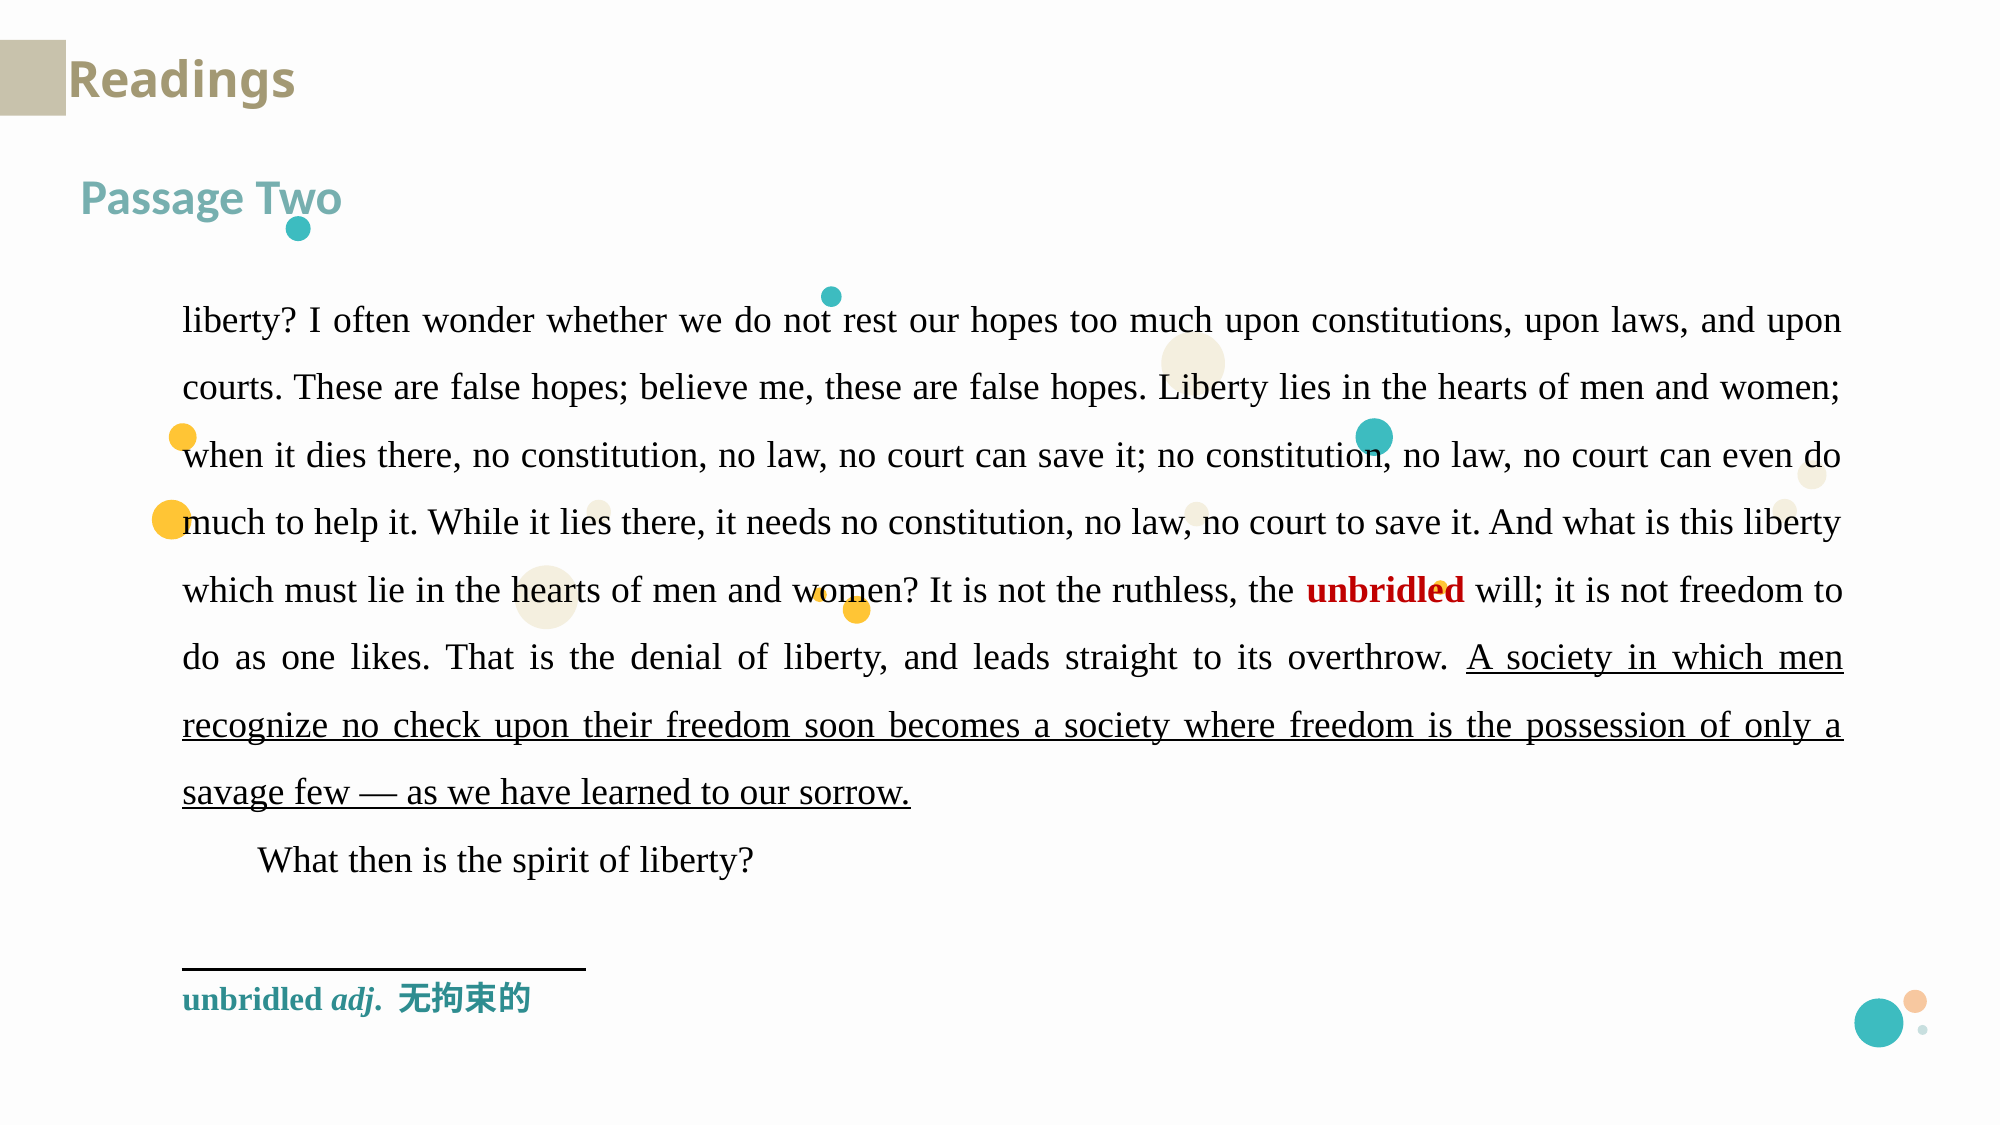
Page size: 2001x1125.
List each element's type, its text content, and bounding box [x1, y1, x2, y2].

text_box [150, 499, 167, 540]
text_box Readings [52, 39, 311, 115]
text_box unbridled adj. 无拘束的 [167, 969, 2000, 1025]
text_box liberty? I often wonder whether we do not rest our hopes too much upon constitutions, upon laws, and upon courts. These are false hopes; believe me, these are false hopes. Liberty lies in the hearts of men and women; when it dies there, no constitution, no law, no court can save it; no constitution, no law, no court can even do much to help it. While it lies there, it needs no constitution, no law, no court to save it. And what is this liberty which must lie in the hearts of men and women? It is not the ruthless, the unbridled will; it is not freedom to do as one likes. That is the denial of liberty, and leads straight to its overthrow. A society in which men recognize no check upon their freedom soon becomes a society where freedom is the possession of only a savage few — as we have learned to our sorrow. What then is the spirit of liberty? [167, 264, 1859, 888]
text_box [285, 233, 311, 243]
text_box [0, 39, 67, 117]
text_box Passage Two [65, 157, 986, 233]
